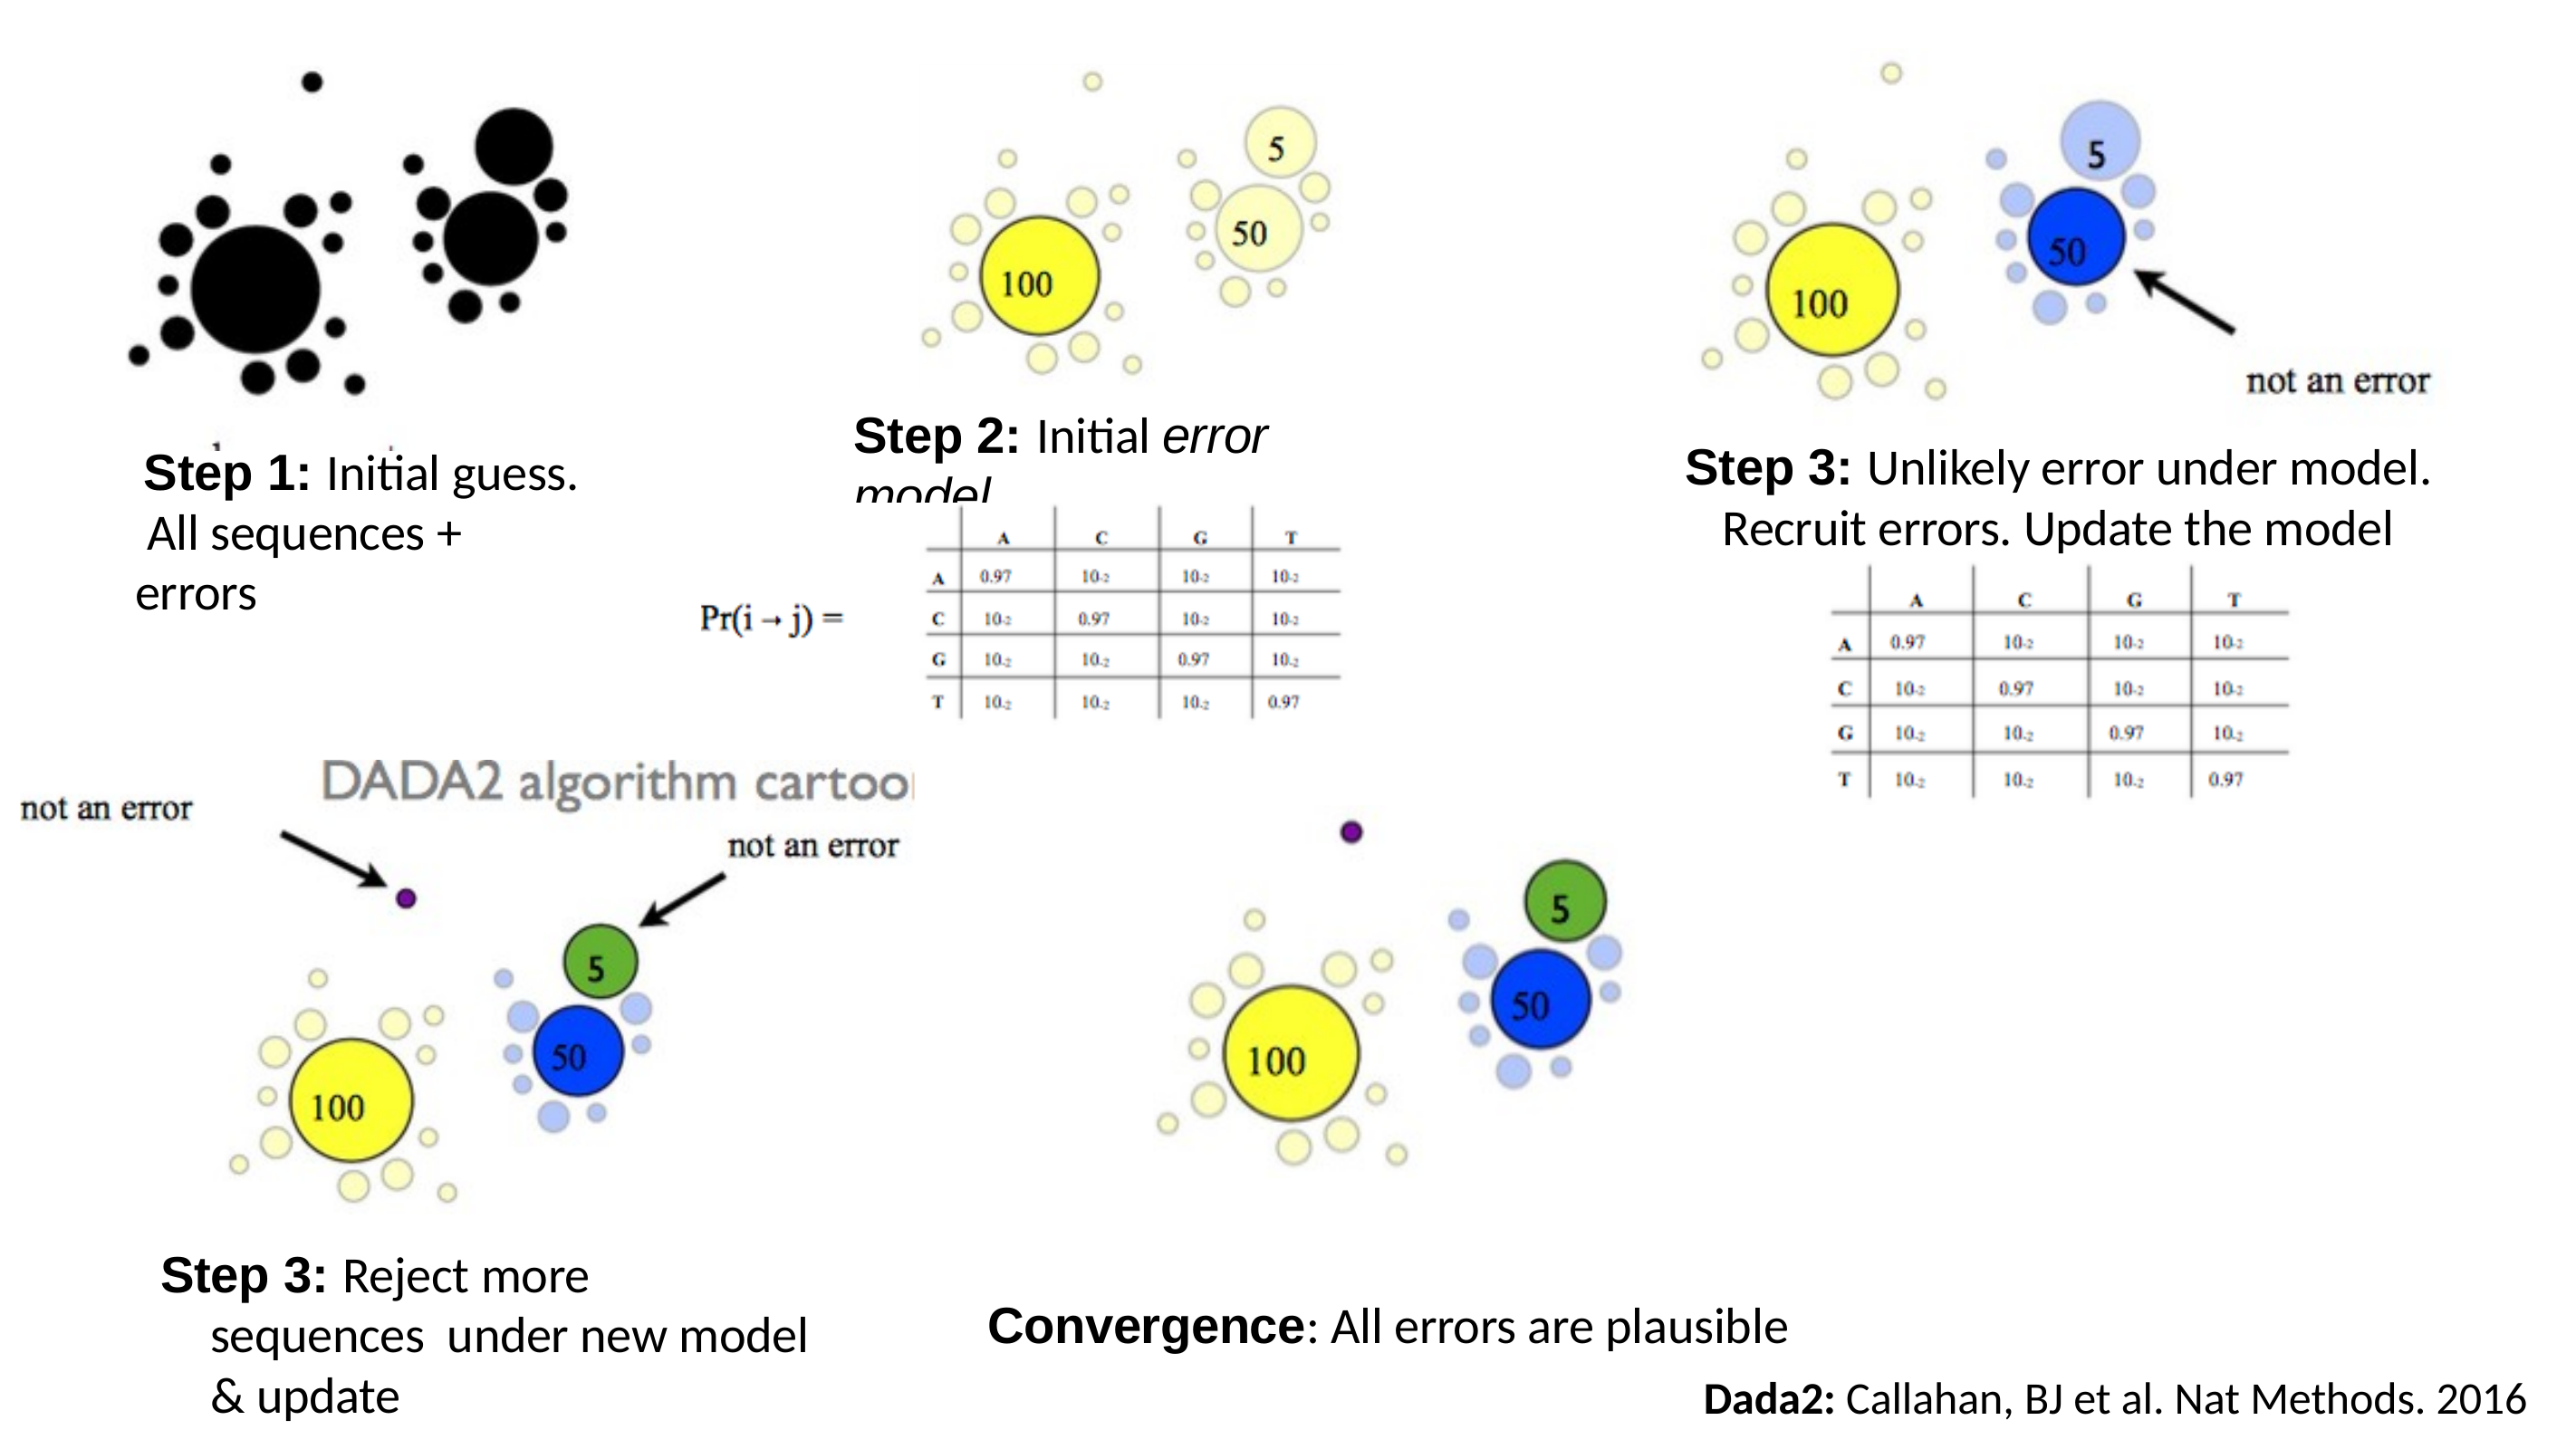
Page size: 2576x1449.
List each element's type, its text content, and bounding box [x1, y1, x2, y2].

text_box Step 1: Initial guess. All sequences + errors [133, 435, 588, 620]
text_box Step 3: Unlikely error under model. Recruit errors. Update the model [1684, 442, 2434, 556]
text_box [1153, 805, 1637, 1178]
text_box [918, 63, 1343, 387]
text_box [20, 760, 915, 1215]
text_box [1825, 561, 2299, 805]
title Step 2: Initial error model [851, 400, 1418, 645]
text_box Step 3: Reject more sequences under new model & update [159, 1238, 816, 1424]
text_box [125, 65, 574, 451]
text_box [700, 503, 1350, 725]
text_box Convergence: All errors are plausible Dada2: Callahan, BJ et al. Nat Methods. 2016 [985, 1274, 2533, 1424]
text_box [1665, 48, 2452, 442]
